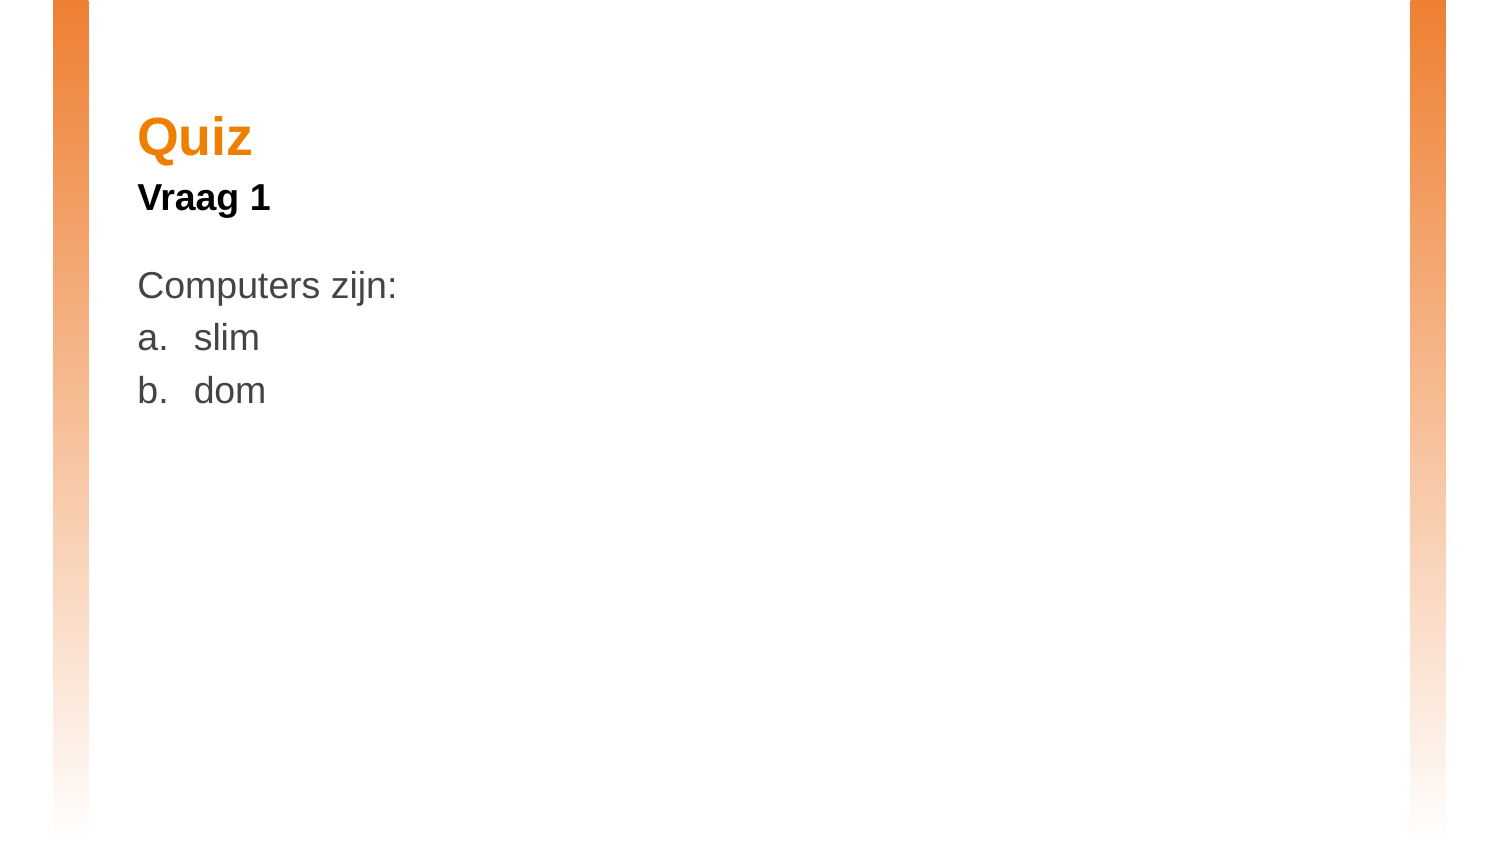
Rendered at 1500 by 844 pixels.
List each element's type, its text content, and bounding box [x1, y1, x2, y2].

list Computers zijn: slim dom [122, 253, 1412, 759]
list Vraag 1 [122, 165, 1400, 210]
title Quiz [122, 94, 1400, 165]
